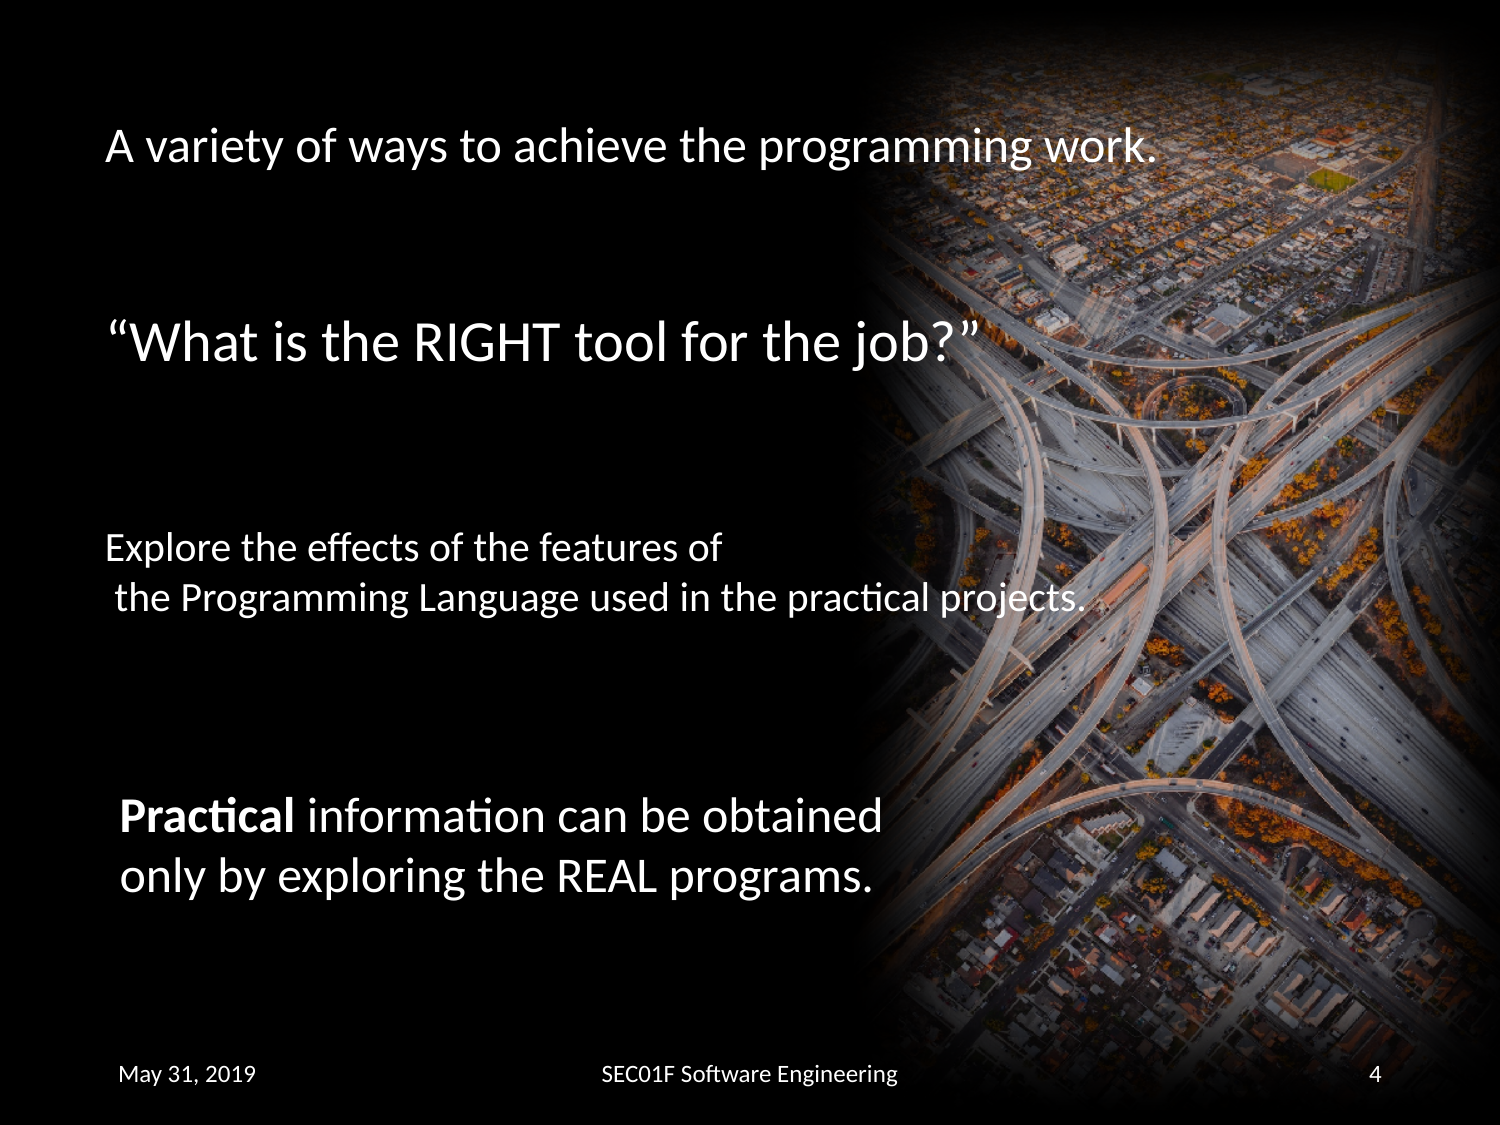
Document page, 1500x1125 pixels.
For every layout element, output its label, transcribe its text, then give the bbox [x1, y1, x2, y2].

picture [840, 0, 1500, 1125]
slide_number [103, 1042, 441, 1103]
text_box Practical information can be obtained only by exploring the REAL programs. [104, 775, 840, 910]
footer SEC01F Software Engineering [496, 1042, 840, 1103]
text_box Explore the effects of the features of the Programming Language used in the practical projects. [90, 512, 840, 628]
text_box A variety of ways to achieve the programming work. [90, 104, 840, 180]
text_box “What is the RIGHT tool for the job?” [90, 295, 840, 381]
